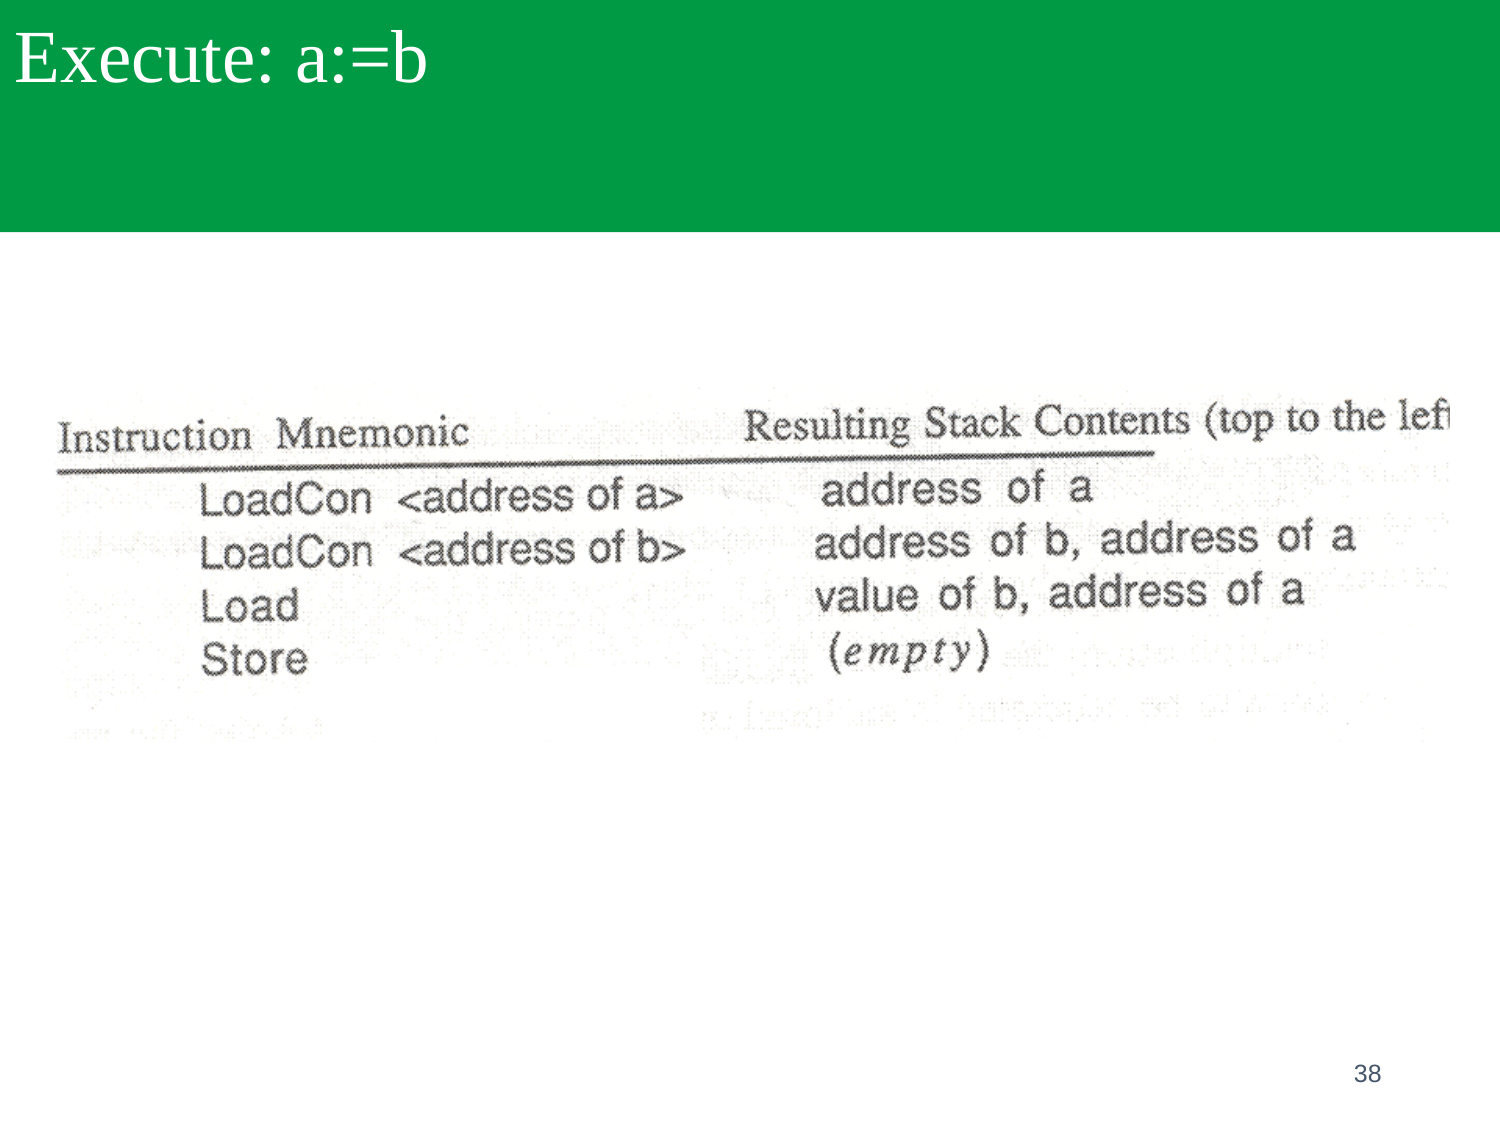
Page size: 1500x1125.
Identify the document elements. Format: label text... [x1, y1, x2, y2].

text_box Execute: a:=b [0, 0, 1500, 233]
picture [49, 383, 1451, 742]
slide_number 38 [1059, 1042, 1397, 1103]
